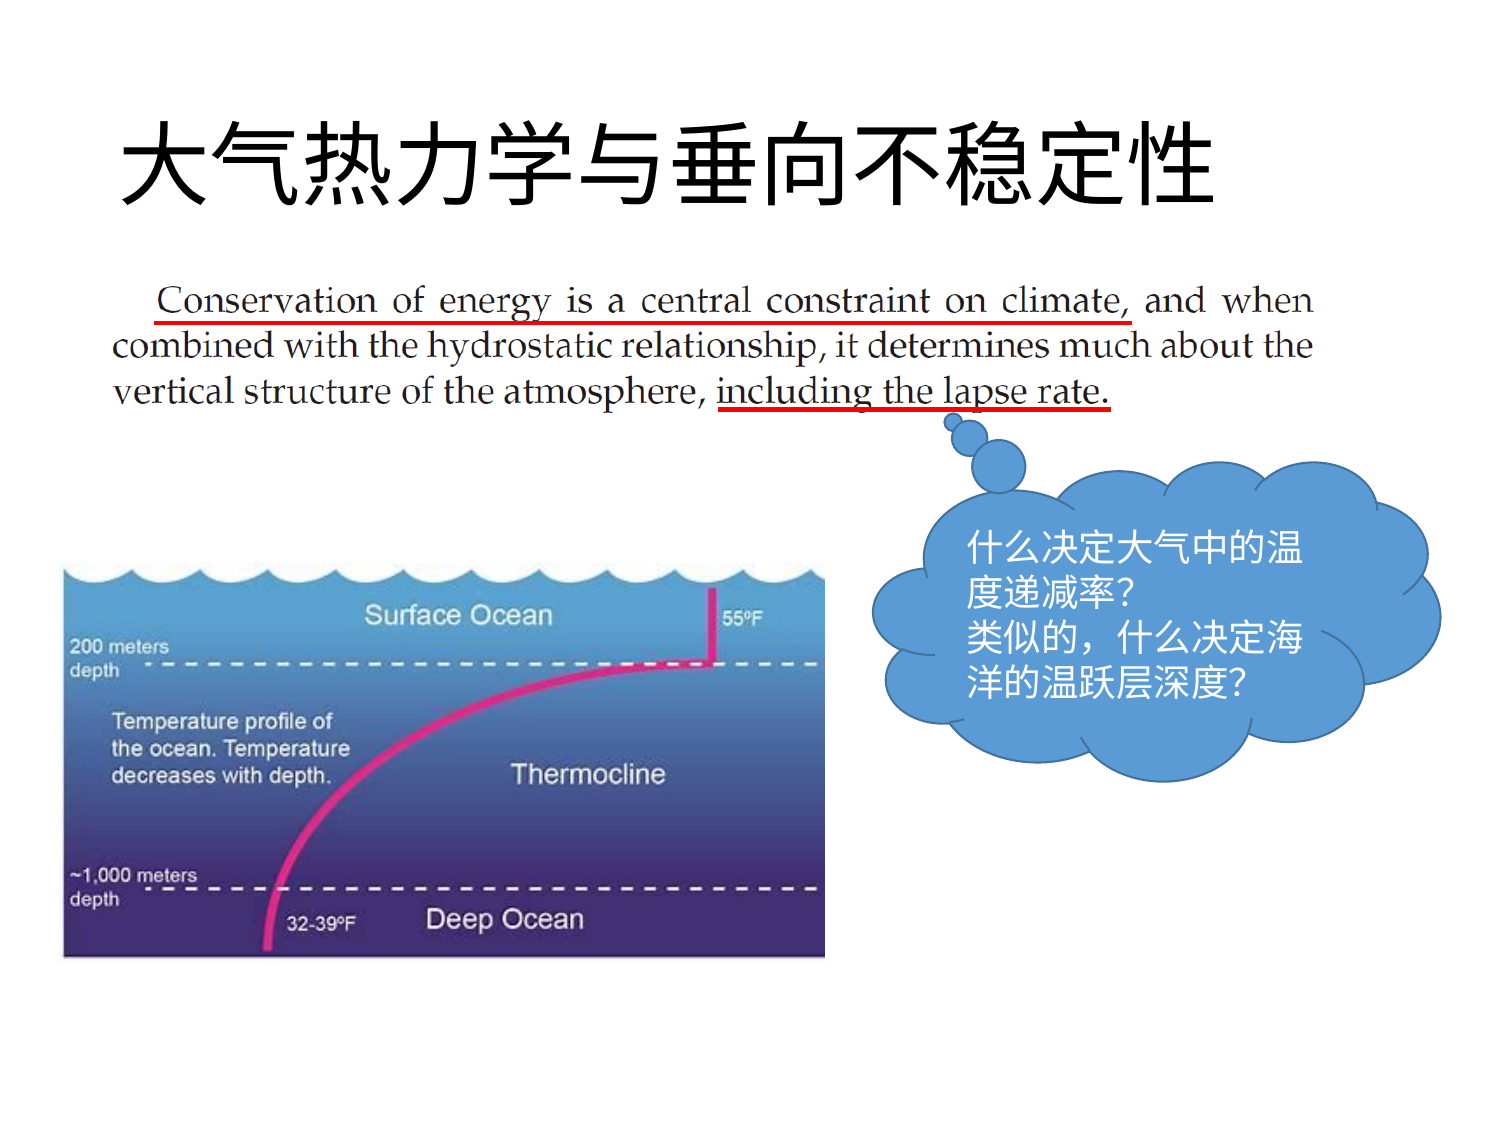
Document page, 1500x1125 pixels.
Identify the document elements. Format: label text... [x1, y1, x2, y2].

picture [103, 277, 1325, 418]
title 大气热力学与垂向不稳定性 [103, 59, 1397, 278]
text_box 什么决定大气中的温度递减率？ 类似的，什么决定海洋的温跃层深度？ [871, 418, 1442, 783]
picture [59, 562, 825, 964]
